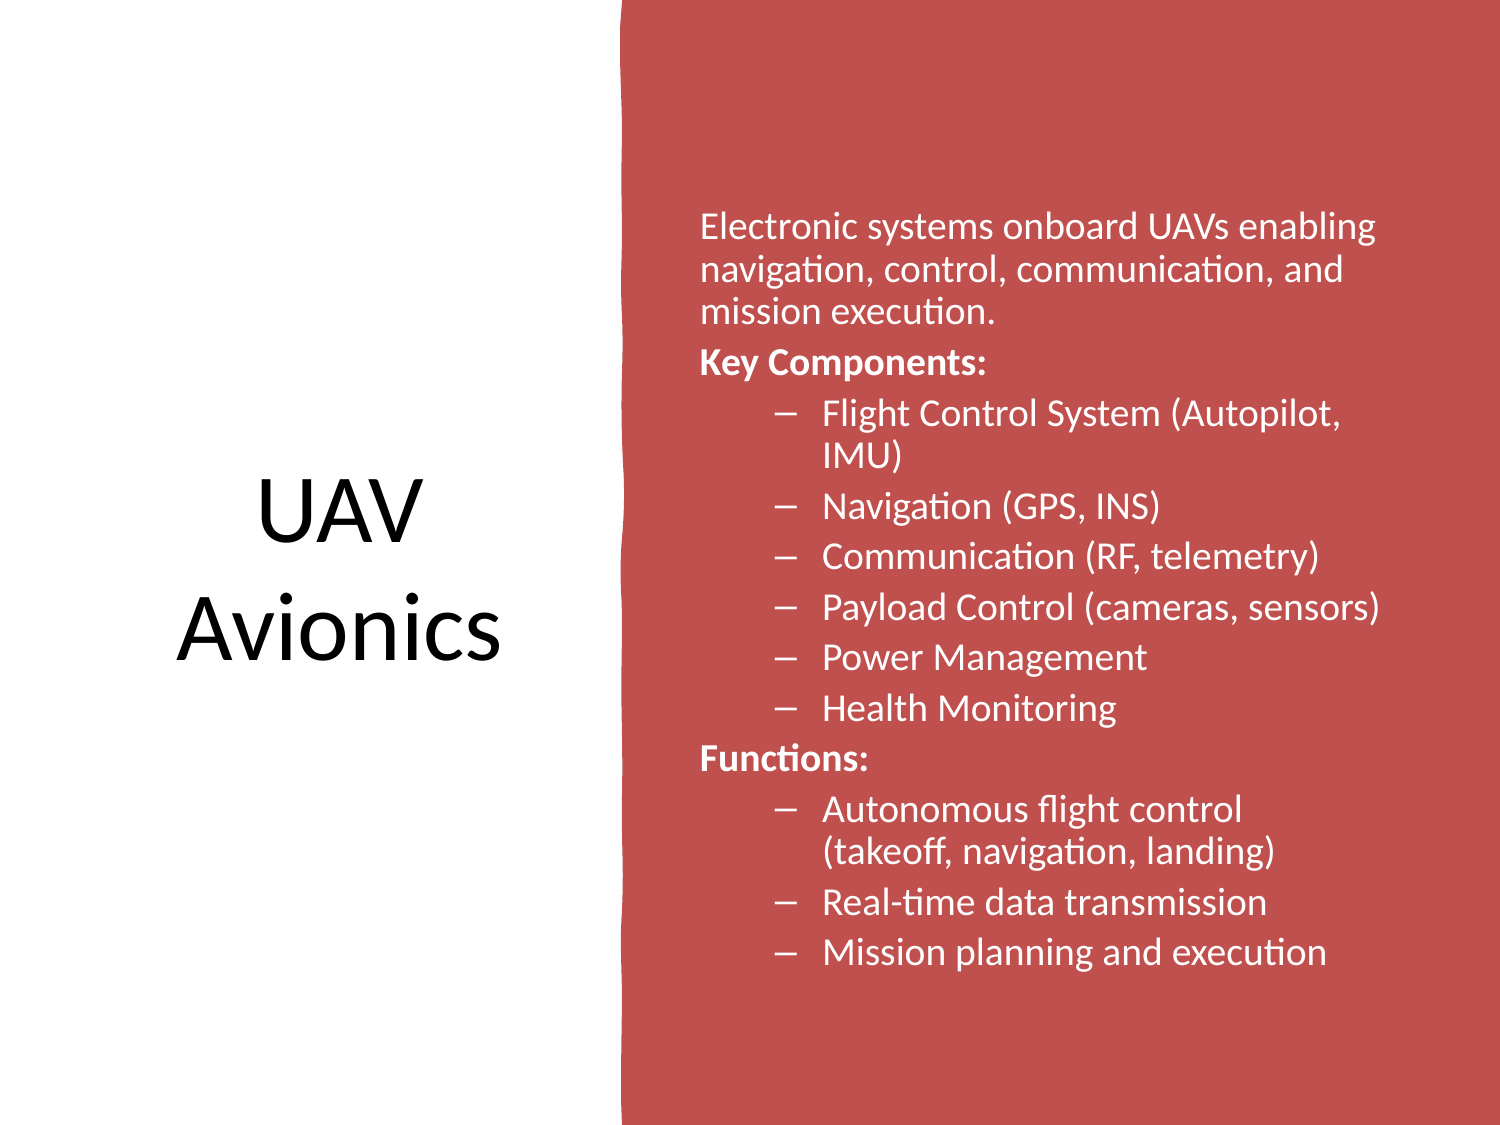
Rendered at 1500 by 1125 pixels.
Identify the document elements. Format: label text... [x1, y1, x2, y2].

text_box [0, 0, 621, 1125]
list Electronic systems onboard UAVs enabling navigation, control, communication, and mission execution. Key Components: Flight Control System (Autopilot, IMU) Navigation (GPS, INS) Communication (RF, telemetry) Payload Control (cameras, sensors) Power Management Health Monitoring Functions: Autonomous flight control (takeoff, navigation, landing) Real-time data transmission Mission planning and execution [685, 105, 1398, 1020]
text_box [617, 0, 1500, 1125]
title UAV Avionics [103, 105, 576, 1020]
